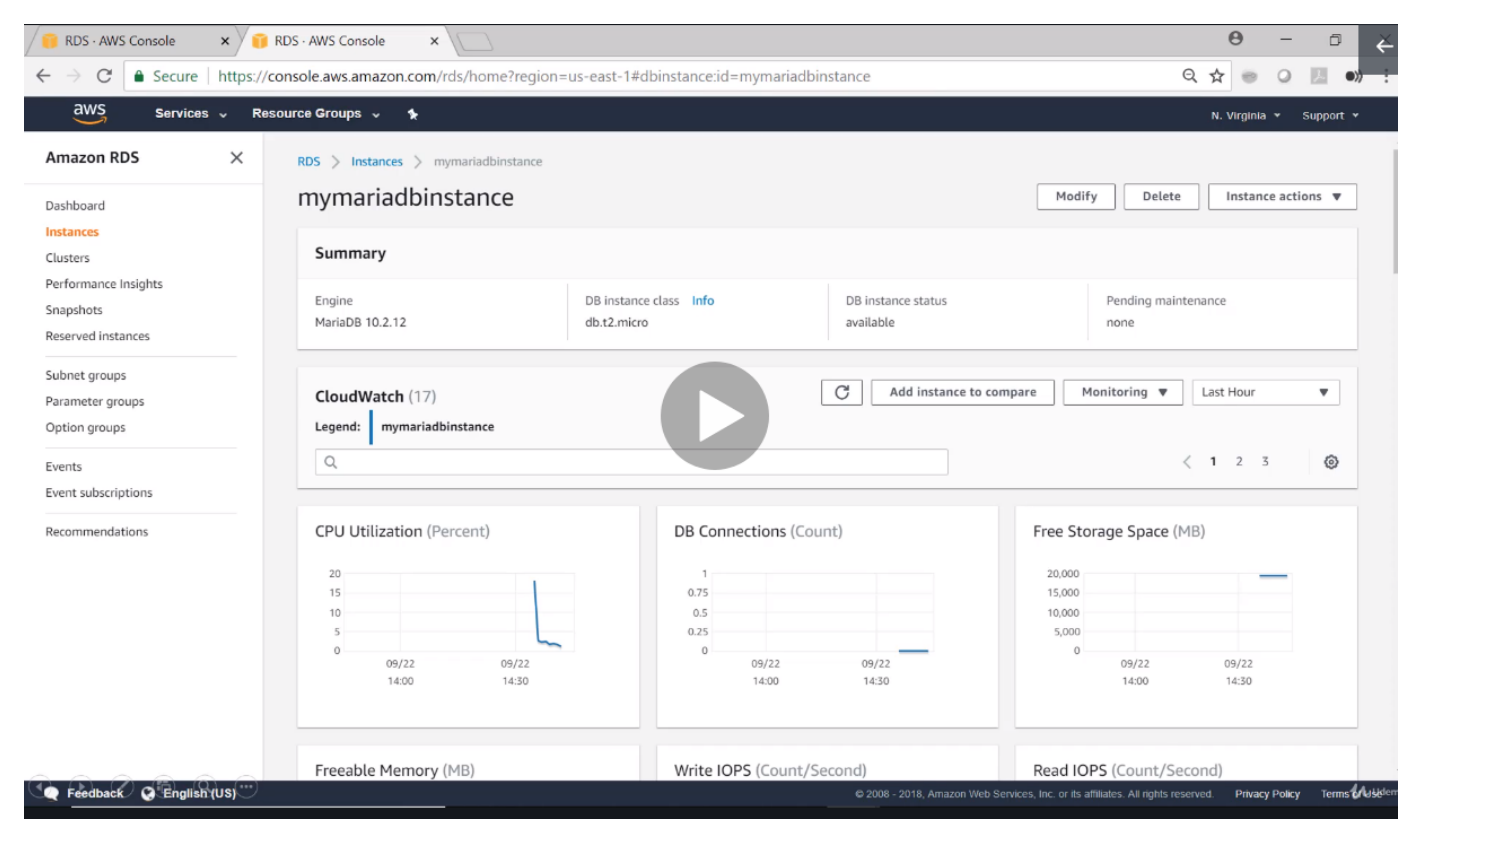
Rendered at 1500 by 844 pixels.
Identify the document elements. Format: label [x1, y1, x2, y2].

picture [24, 24, 1398, 819]
